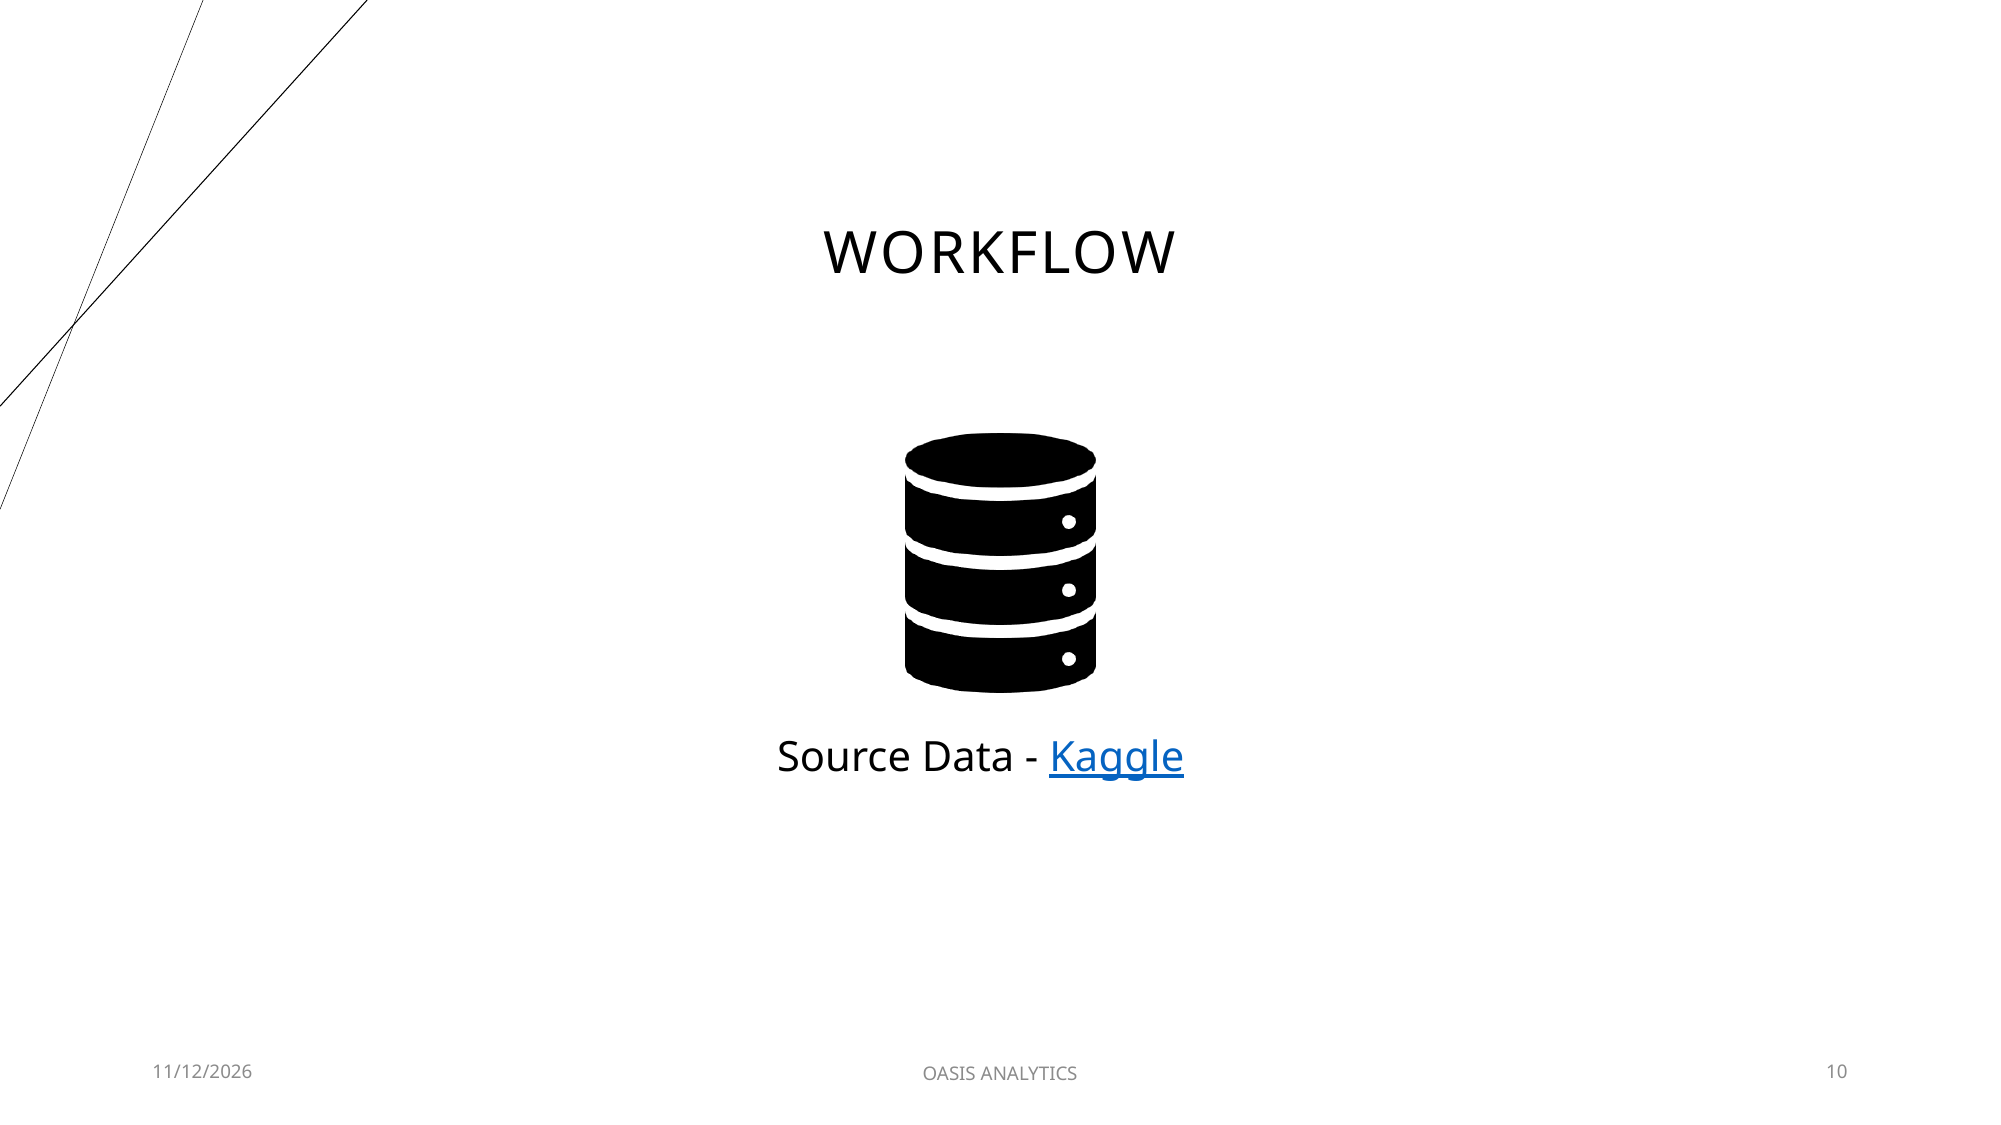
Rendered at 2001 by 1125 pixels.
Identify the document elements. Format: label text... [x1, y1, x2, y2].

text_box Source Data - Kaggle [762, 658, 1238, 794]
title workflow [309, 146, 1691, 364]
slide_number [137, 1042, 588, 1103]
picture [836, 398, 1164, 727]
footer OASIS ANALYTICS [662, 1042, 1338, 1103]
slide_number 10 [1412, 1042, 1863, 1103]
